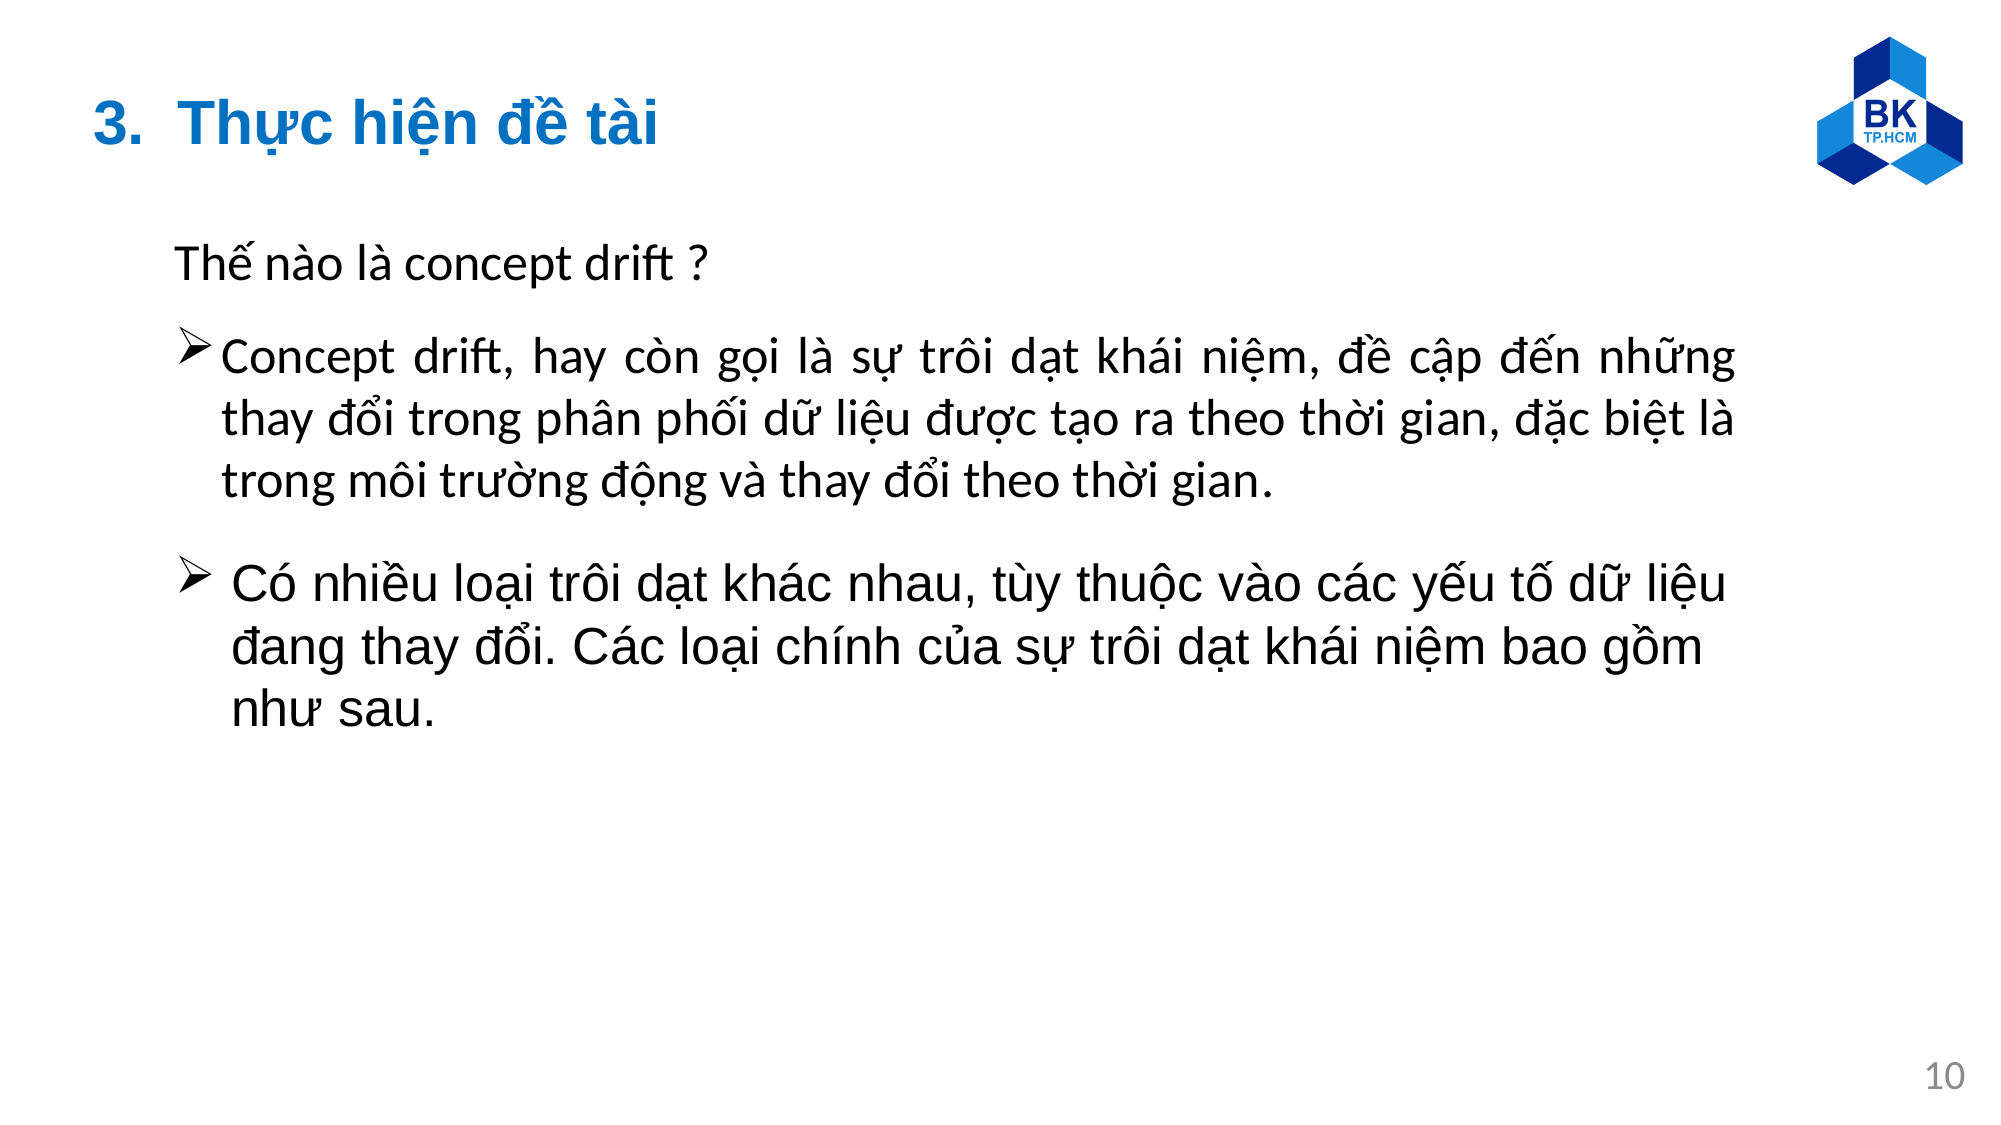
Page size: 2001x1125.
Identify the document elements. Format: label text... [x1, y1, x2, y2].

text_box Concept drift, hay còn gọi là sự trôi dạt khái niệm, đề cập đến những thay đổi trong phân phối dữ liệu được tạo ra theo thời gian, đặc biệt là trong môi trường động và thay đổi theo thời gian. [160, 313, 1753, 516]
picture [1792, 24, 1991, 207]
text_box Thế nào là concept drift ? [160, 189, 1663, 299]
text_box Thực hiện đề tài [78, 75, 676, 165]
text_box Có nhiều loại trôi dạt khác nhau, tùy thuộc vào các yếu tố dữ liệu đang thay đổi. Các loại chính của sự trôi dạt khái niệm bao gồm như sau. [160, 542, 1753, 745]
